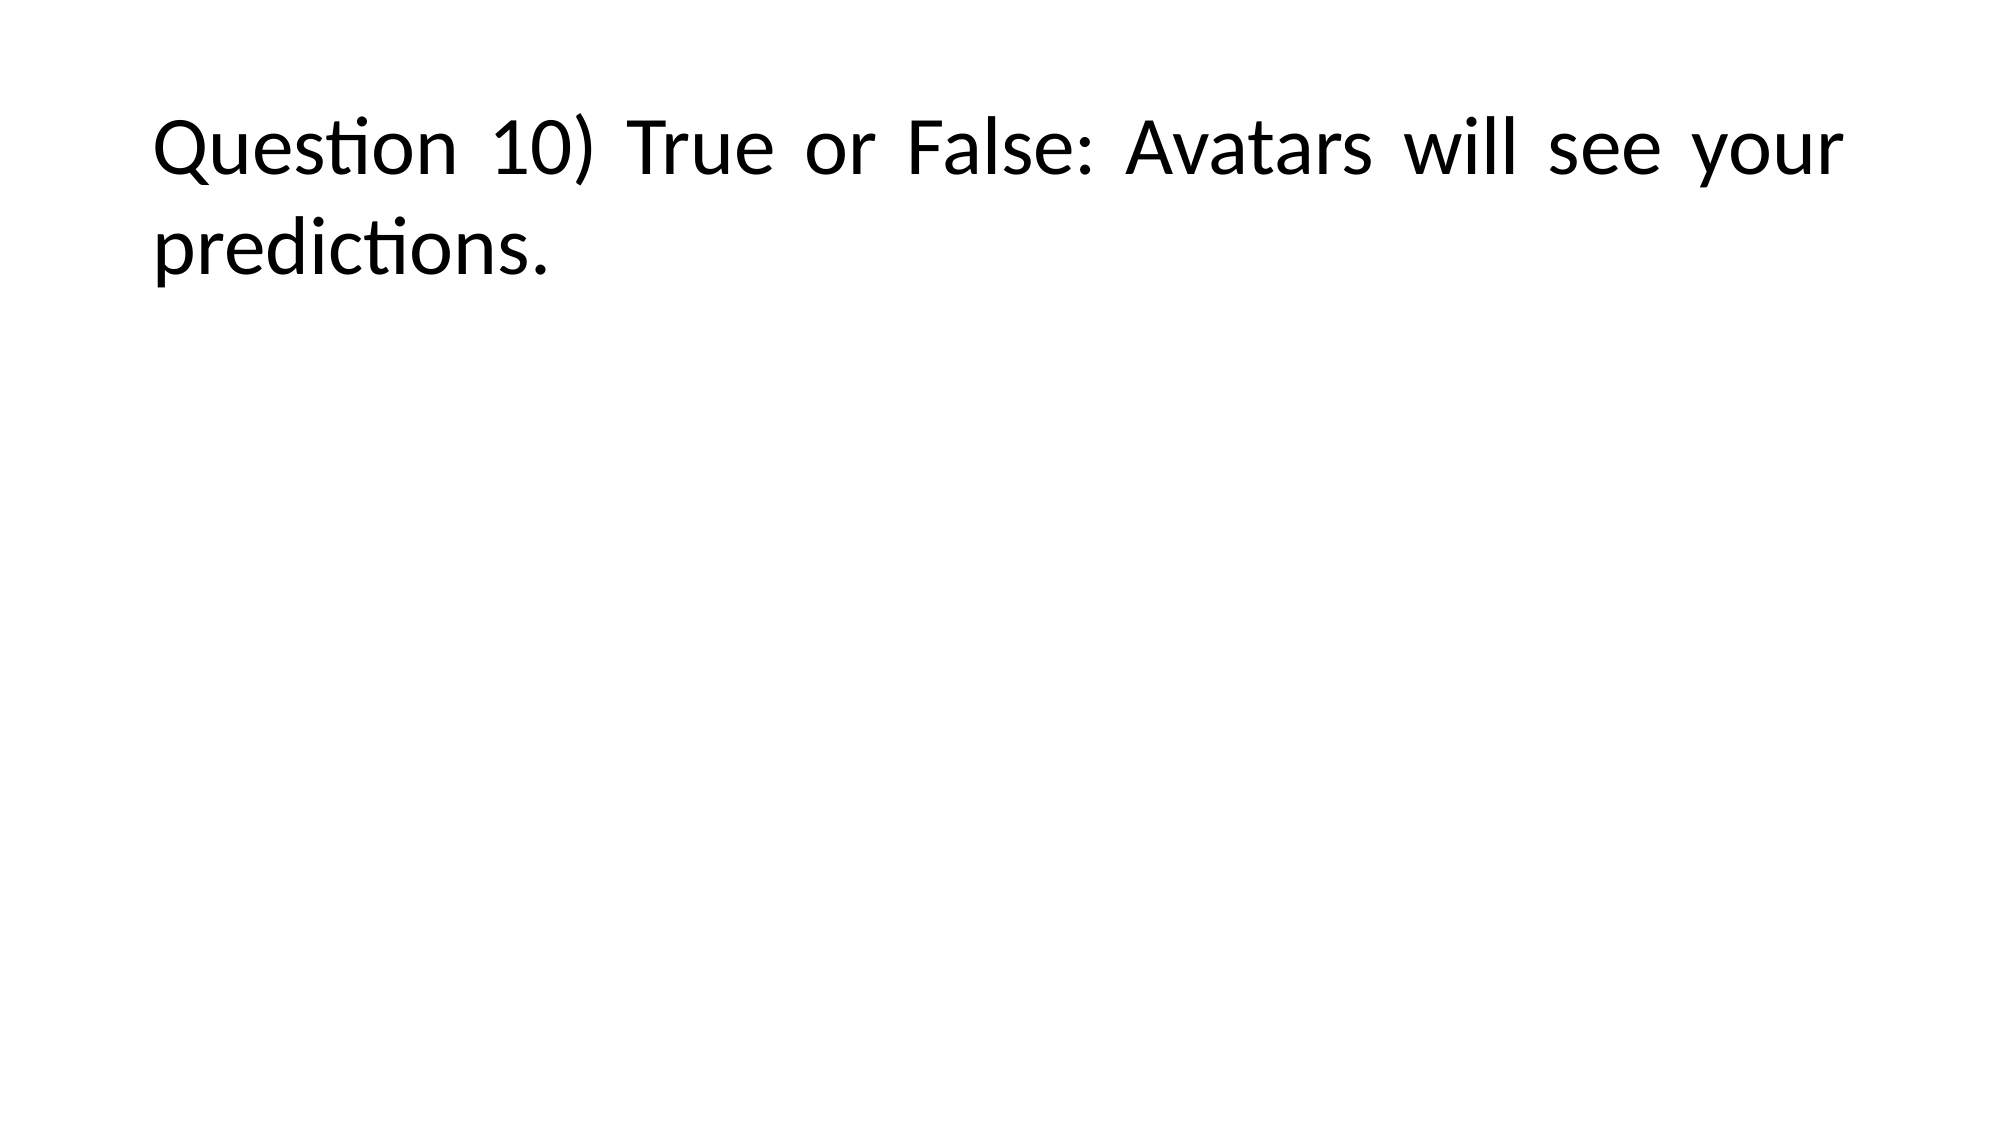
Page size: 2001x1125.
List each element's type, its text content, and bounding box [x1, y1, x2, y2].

list Question 10) True or False: Avatars will see your predictions. [137, 84, 1863, 798]
